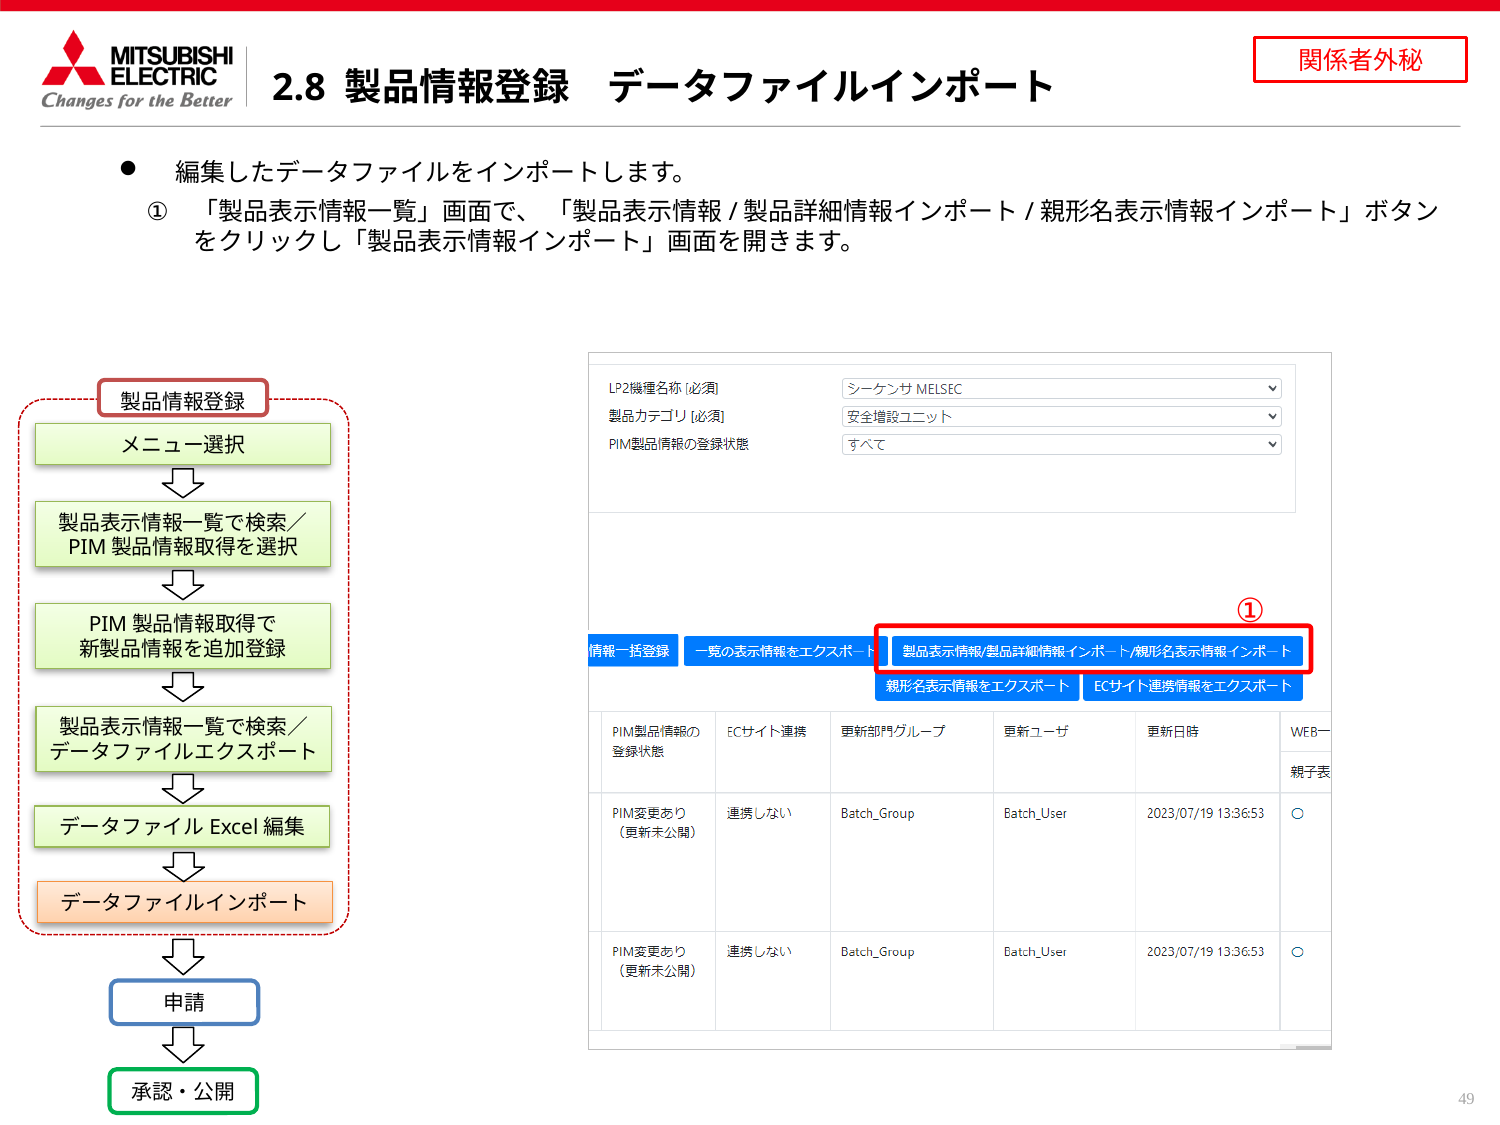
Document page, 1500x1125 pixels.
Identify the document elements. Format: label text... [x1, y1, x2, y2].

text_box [587, 351, 1333, 1050]
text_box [18, 379, 349, 1114]
slide_number 49 [1376, 1073, 1490, 1122]
text_box 2.8 製品情報登録 データファイルインポート [257, 45, 1484, 126]
list 編集したデータファイルをインポートします。 「製品表示情報一覧」画面で、 「製品表示情報/製品詳細情報インポート/親形名表示情報インポート」ボタン をクリックし「製品表示情報インポート」画面を開きます。 [71, 149, 1471, 301]
picture [0, 0, 1500, 1125]
